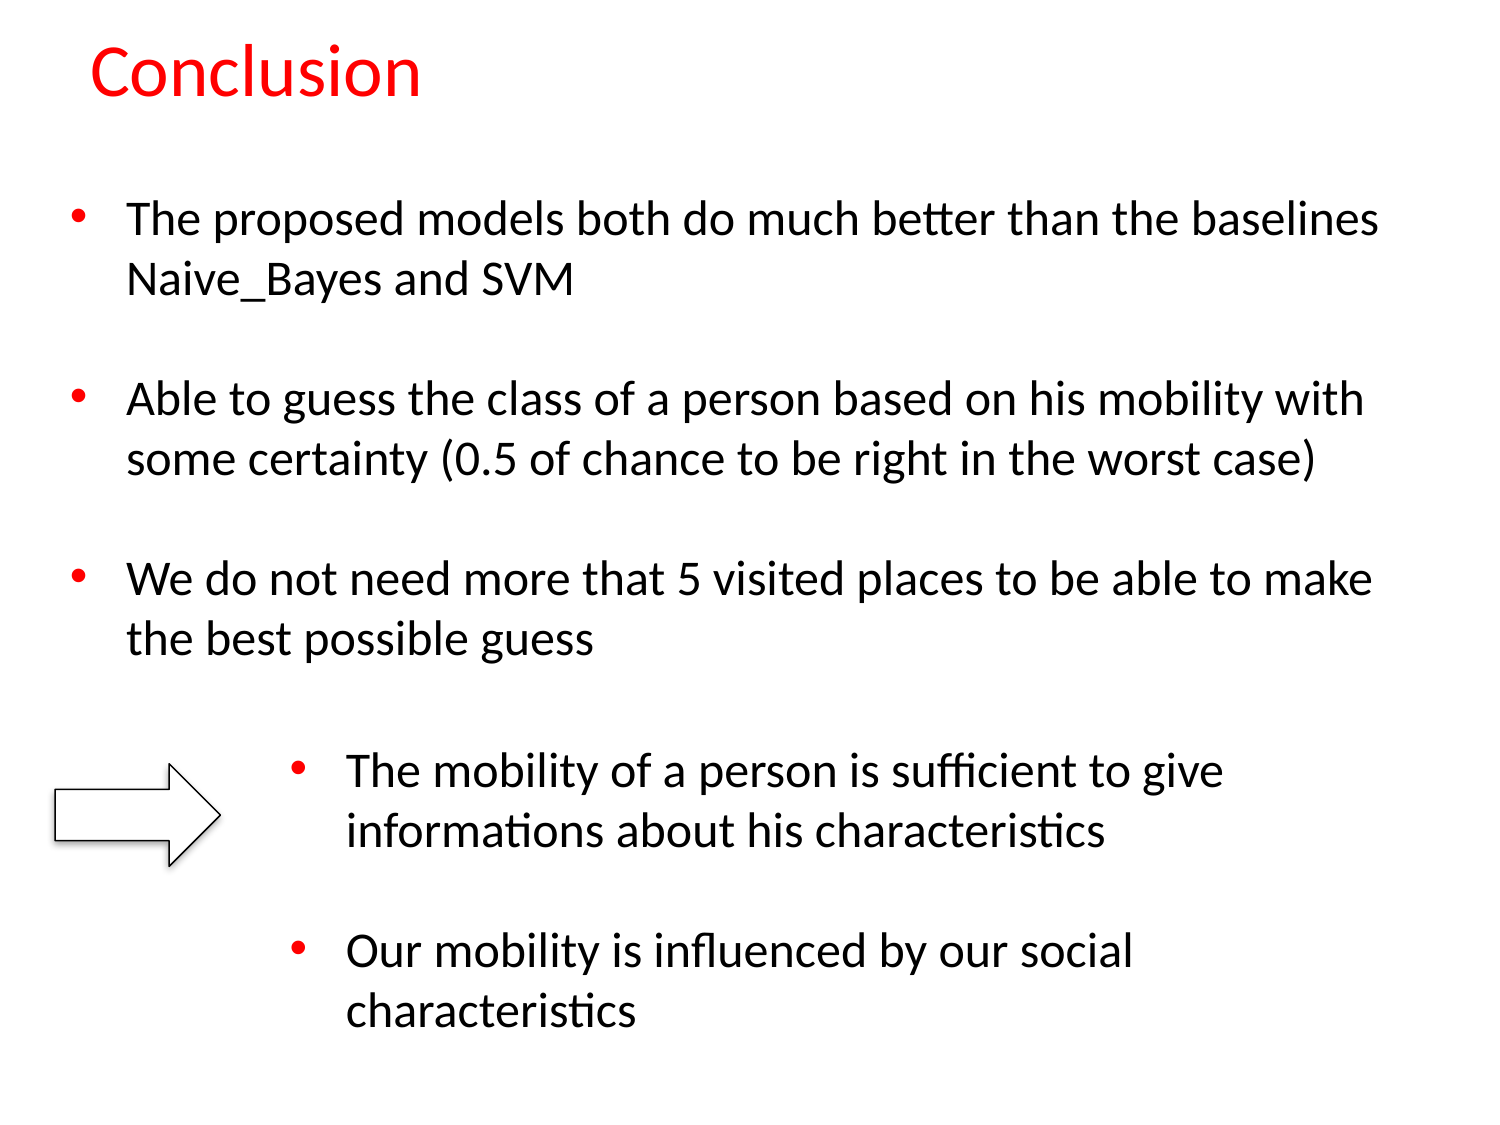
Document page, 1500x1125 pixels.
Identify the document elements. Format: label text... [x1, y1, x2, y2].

text_box [54, 763, 221, 868]
text_box The mobility of a person is sufficient to give informations about his characteristics Our mobility is influenced by our social characteristics [274, 730, 1425, 1045]
title Conclusion [75, 8, 1425, 124]
text_box The proposed models both do much better than the baselines Naive_Bayes and SVM Able to guess the class of a person based on his mobility with some certainty (0.5 of chance to be right in the worst case) We do not need more that 5 visited places to be able to make the best possible guess [54, 178, 1425, 788]
